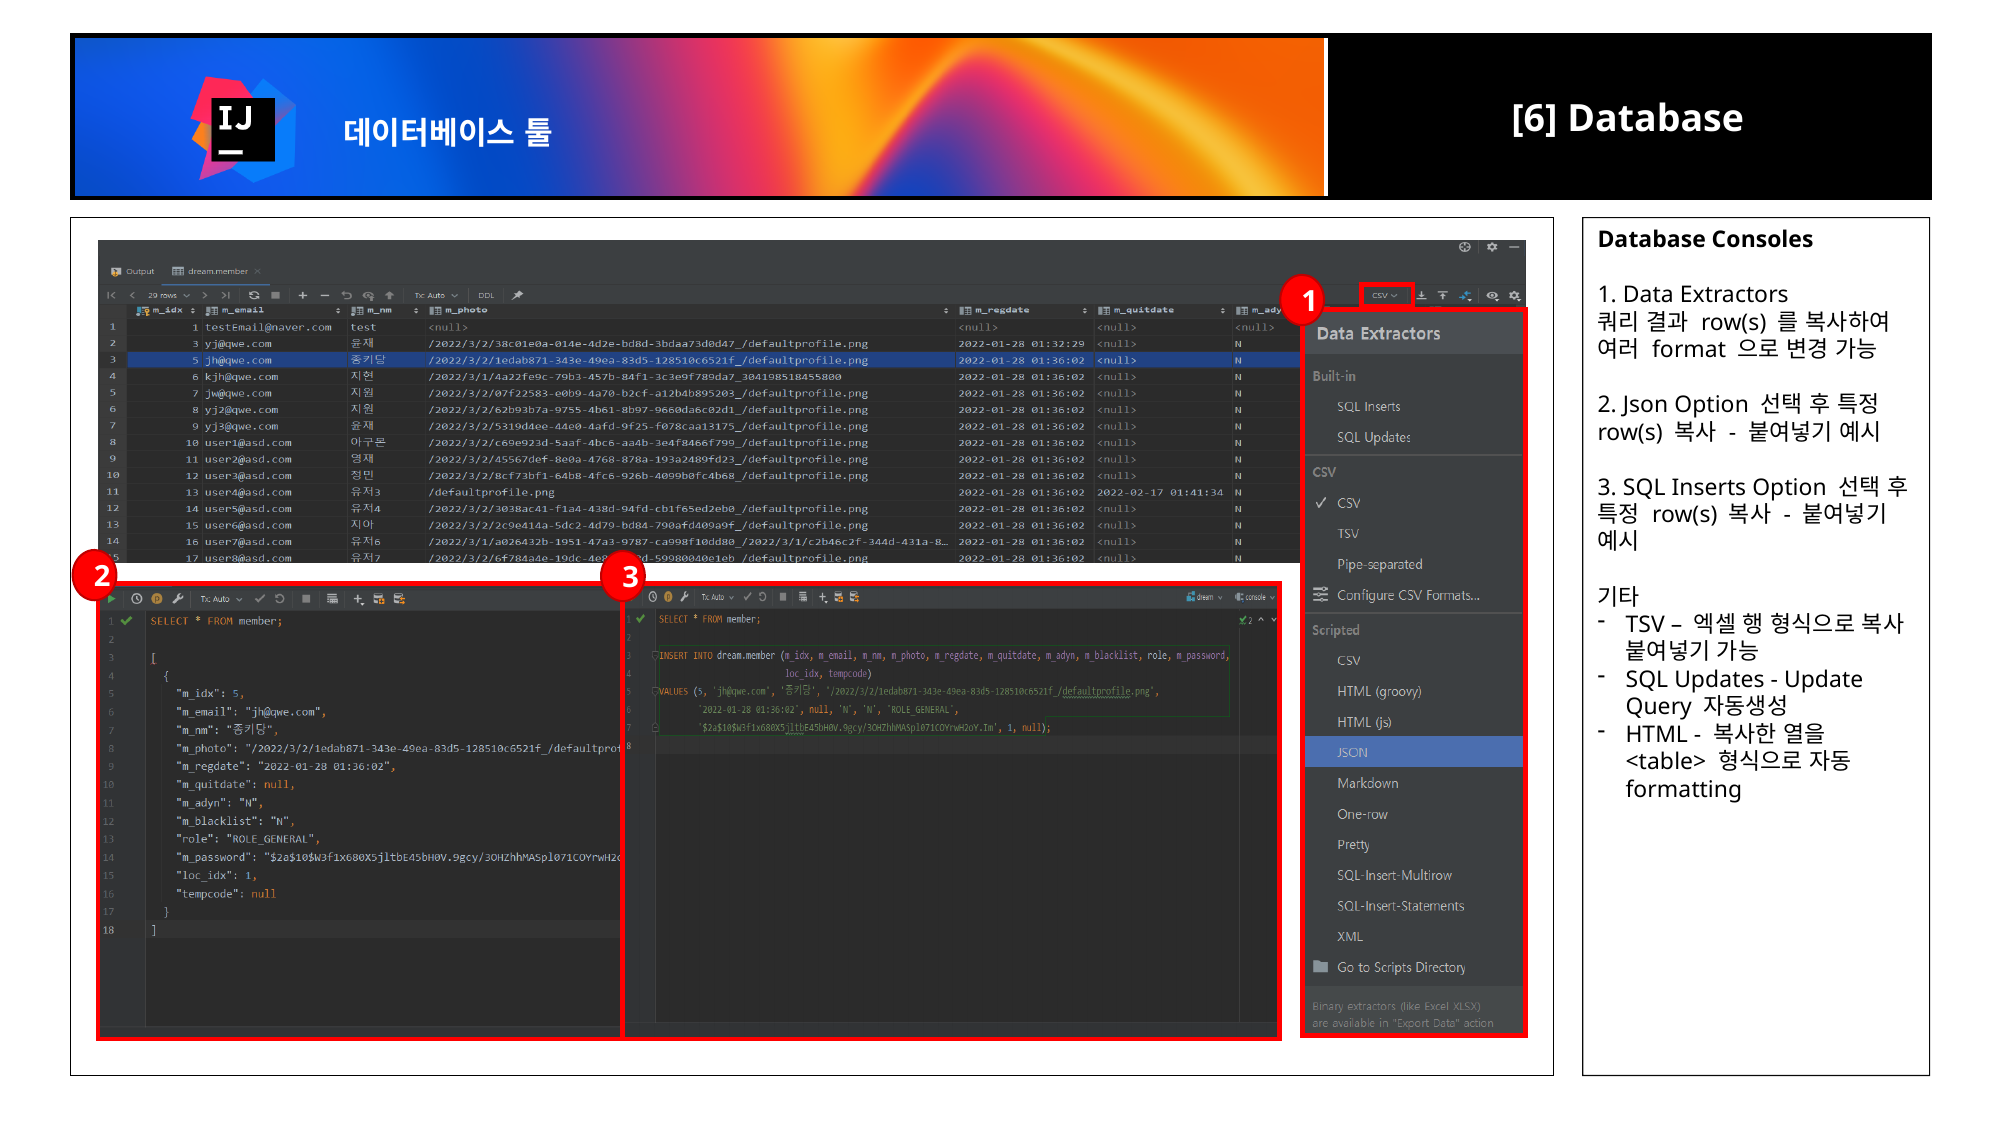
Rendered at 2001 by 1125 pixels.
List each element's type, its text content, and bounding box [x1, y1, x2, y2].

picture [97, 585, 1281, 1038]
picture [72, 35, 1324, 199]
text_box Database Consoles 1. Data Extractors 쿼리 결과 row(s) 를 복사하여 여러 format 으로 변경 가능 2. Json Option 선택 후 특정 row(s) 복사 - 붙여넣기 예시 3. SQL Inserts Option 선택 후 특정 row(s) 복사 - 붙여넣기 예시 기타 TSV – 엑셀 행 형식으로 복사 붙여넣기 가능 SQL Updates - Update Query 자동생성 HTML - 복사한 열을 <table> 형식으로 자동 formatting [1582, 217, 1931, 1077]
text_box 2 [71, 548, 118, 602]
picture [97, 240, 1526, 1038]
text_box [69, 217, 1554, 1077]
text_box [72, 34, 1931, 199]
text_box 3 [600, 563, 646, 585]
